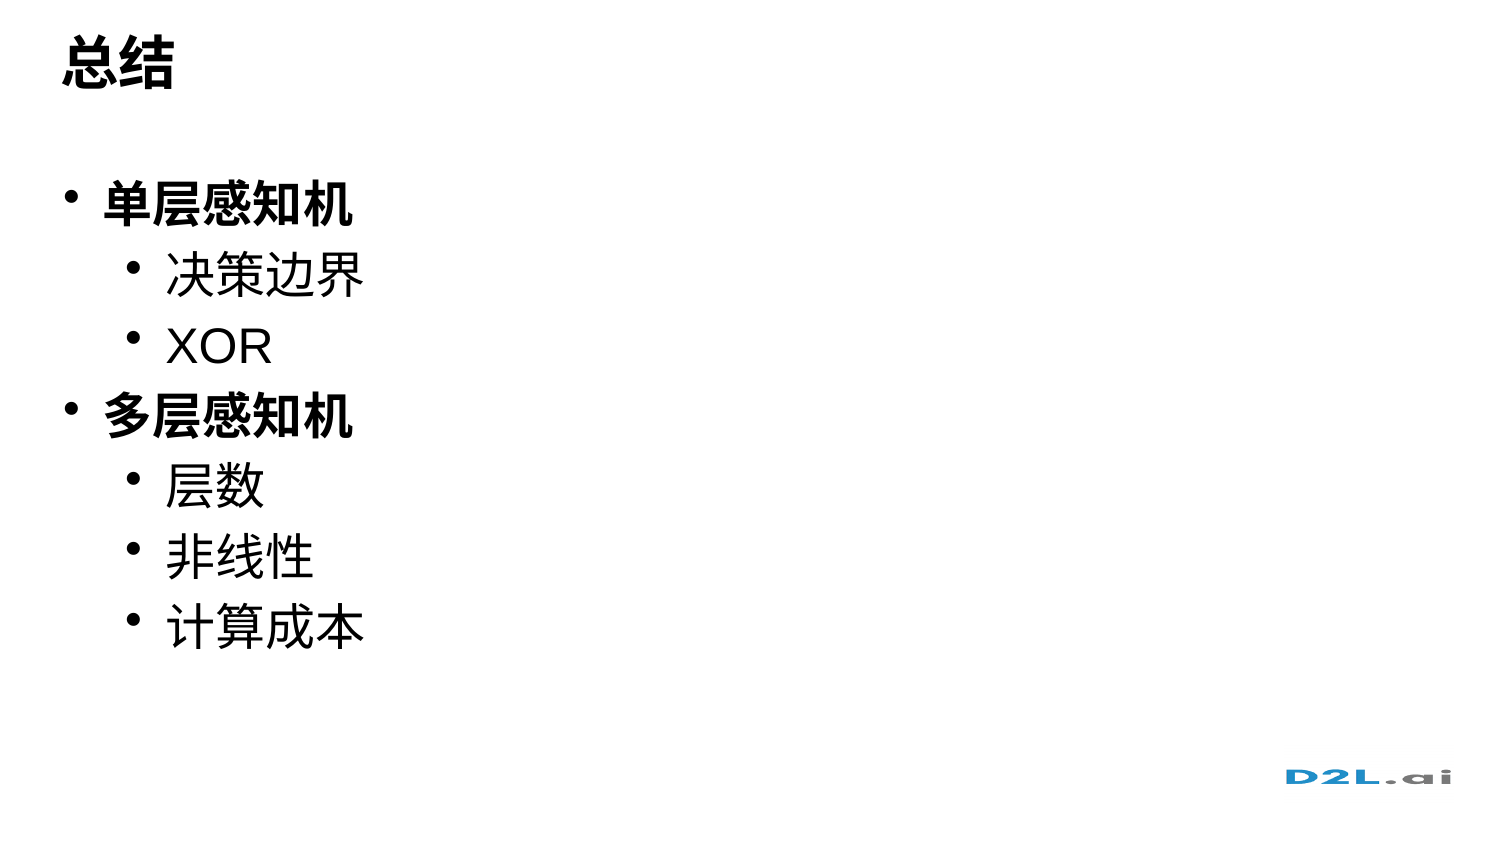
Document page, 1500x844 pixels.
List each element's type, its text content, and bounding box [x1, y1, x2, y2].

picture [1284, 745, 1454, 806]
title 总结 [52, 18, 1400, 109]
list 单层感知机 决策边界 XOR 多层感知机 层数 非线性 计算成本 [55, 165, 1403, 750]
